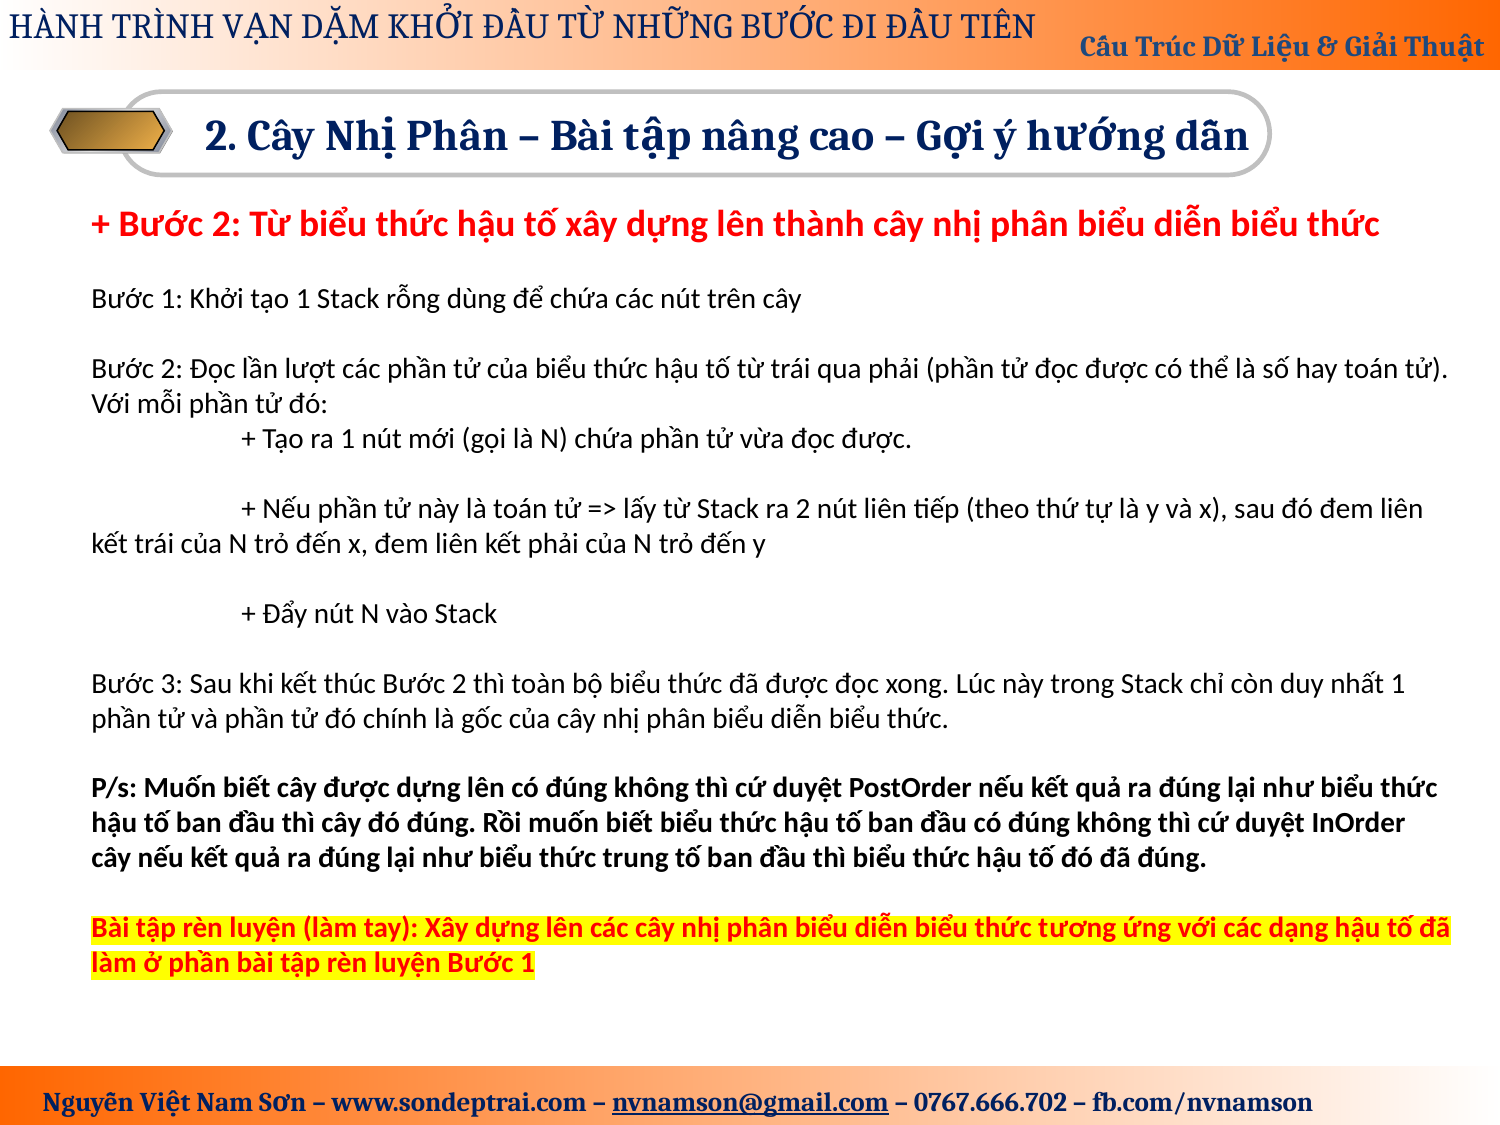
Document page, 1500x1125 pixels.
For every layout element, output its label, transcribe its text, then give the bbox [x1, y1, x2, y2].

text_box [586, 38, 590, 70]
text_box + Bước 2: Từ biểu thức hậu tố xây dựng lên thành cây nhị phân biểu diễn biểu thức Bước 1: Khởi tạo 1 Stack rỗng dùng để chứa các nút trên cây Bước 2: Đọc lần lượt các phần tử của biểu thức hậu tố từ trái qua phải (phần tử đọc được có thể là số hay toán tử). Với mỗi phần tử đó: + Tạo ra 1 nút mới (gọi là N) chứa phần tử vừa đọc được. + Nếu phần tử này là toán tử => lấy từ Stack ra 2 nút liên tiếp (theo thứ tự là y và x), sau đó đem liên kết trái của N trỏ đến x, đem liên kết phải của N trỏ đến y + Đẩy nút N vào Stack Bước 3: Sau khi kết thúc Bước 2 thì toàn bộ biểu thức đã được đọc xong. Lúc này trong Stack chỉ còn duy nhất 1 phần tử và phần tử đó chính là gốc của cây nhị phân biểu diễn biểu thức. P/s: Muốn biết cây được dựng lên có đúng không thì cứ duyệt PostOrder nếu kết quả ra đúng lại như biểu thức hậu tố ban đầu thì cây đó đúng. Rồi muốn biết biểu thức hậu tố ban đầu có đúng không thì cứ duyệt InOrder cây nếu kết quả ra đúng lại như biểu thức trung tố ban đầu thì biểu thức hậu tố đó đã đúng. Bài tập rèn luyện (làm tay): Xây dựng lên các cây nhị phân biểu diễn biểu thức tương ứng với các dạng hậu tố đã làm ở phần bài tập rèn luyện Bước 1 [76, 191, 1467, 986]
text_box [558, 1106, 562, 1125]
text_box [498, 31, 502, 70]
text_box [586, 8, 590, 36]
text_box 3 [674, 0, 679, 8]
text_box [646, 1100, 650, 1113]
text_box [49, 91, 1270, 176]
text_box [498, 0, 502, 21]
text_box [646, 1067, 650, 1099]
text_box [646, 1115, 650, 1125]
text_box 3 [821, 1067, 826, 1113]
text_box 3 [674, 10, 680, 36]
text_box 3 [674, 37, 679, 70]
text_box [558, 1067, 562, 1103]
